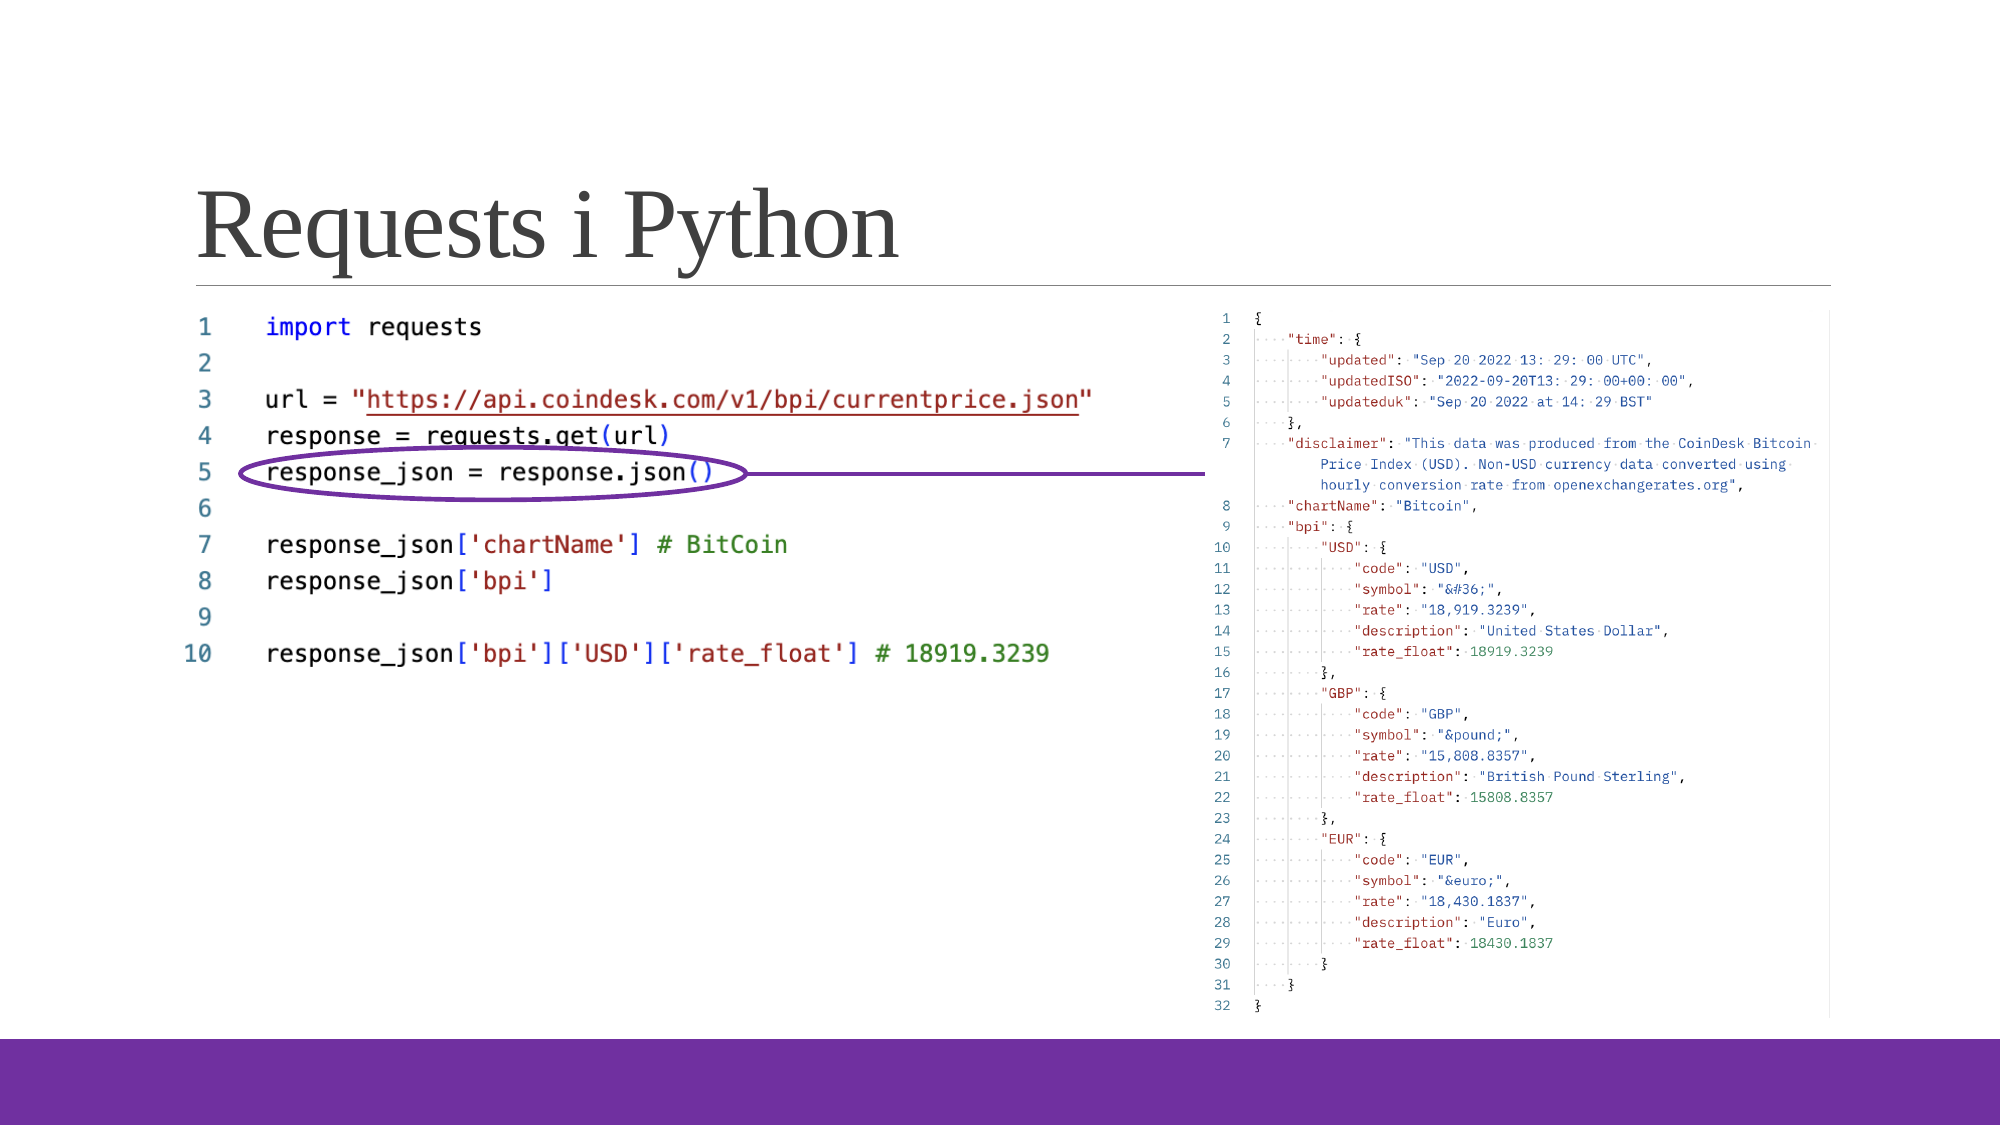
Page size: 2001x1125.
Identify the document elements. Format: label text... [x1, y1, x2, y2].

picture [164, 308, 1109, 680]
title Requests i Python [180, 47, 1830, 285]
picture [1204, 310, 1831, 1018]
